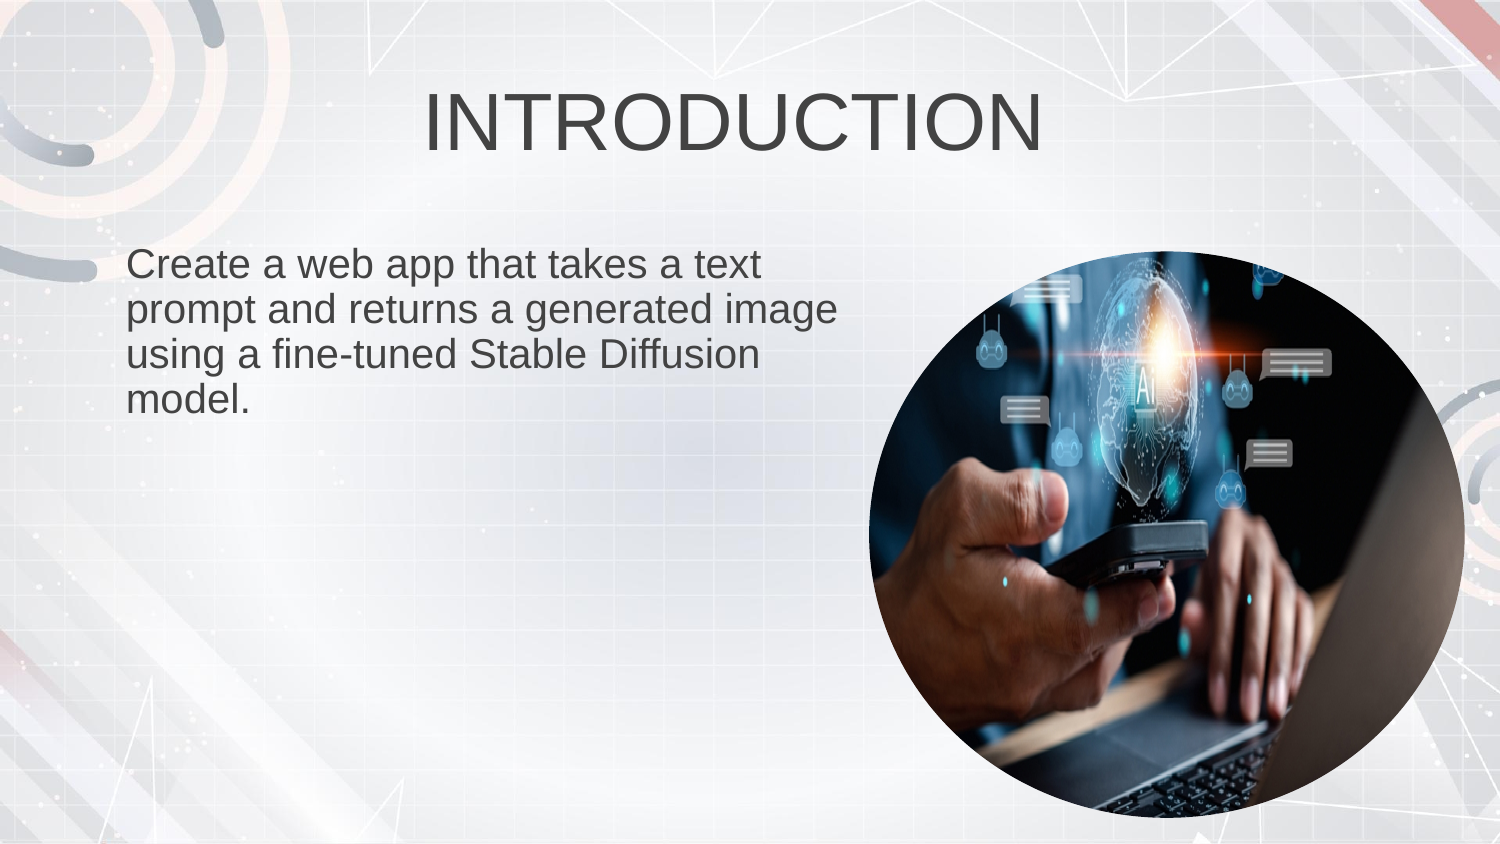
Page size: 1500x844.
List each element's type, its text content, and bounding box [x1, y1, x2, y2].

list Create a web app that takes a text prompt and returns a generated image using a fine-tuned Stable Diffusion model. [87, 227, 909, 431]
picture [0, 0, 1500, 844]
title INTRODUCTION [384, 59, 1061, 184]
